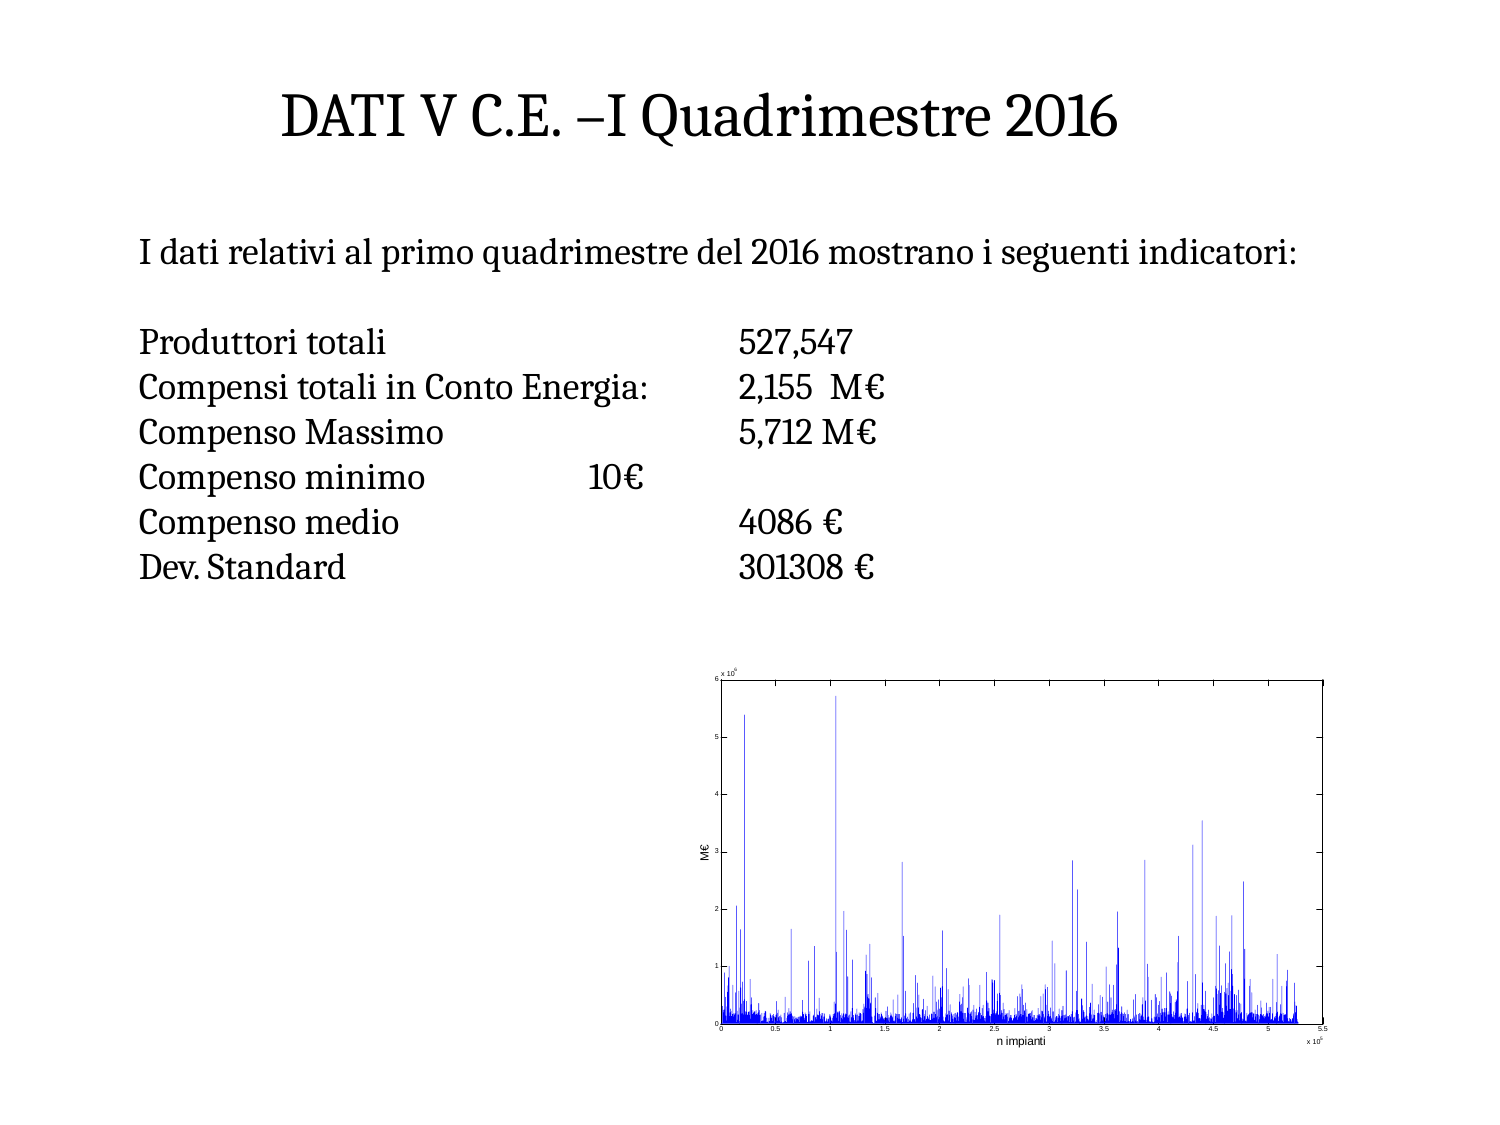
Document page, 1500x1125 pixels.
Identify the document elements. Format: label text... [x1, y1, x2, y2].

picture [619, 647, 1398, 1071]
text_box I dati relativi al primo quadrimestre del 2016 mostrano i seguenti indicatori: Produttori totali 527,547 Compensi totali in Conto Energia: 2,155 M€ Compenso Massimo 5,712 M€ Compenso minimo 10€ Compenso medio 4086 € Dev. Standard 301308 € [123, 219, 1456, 685]
text_box DATI V C.E. –I Quadrimestre 2016 [265, 66, 1216, 157]
